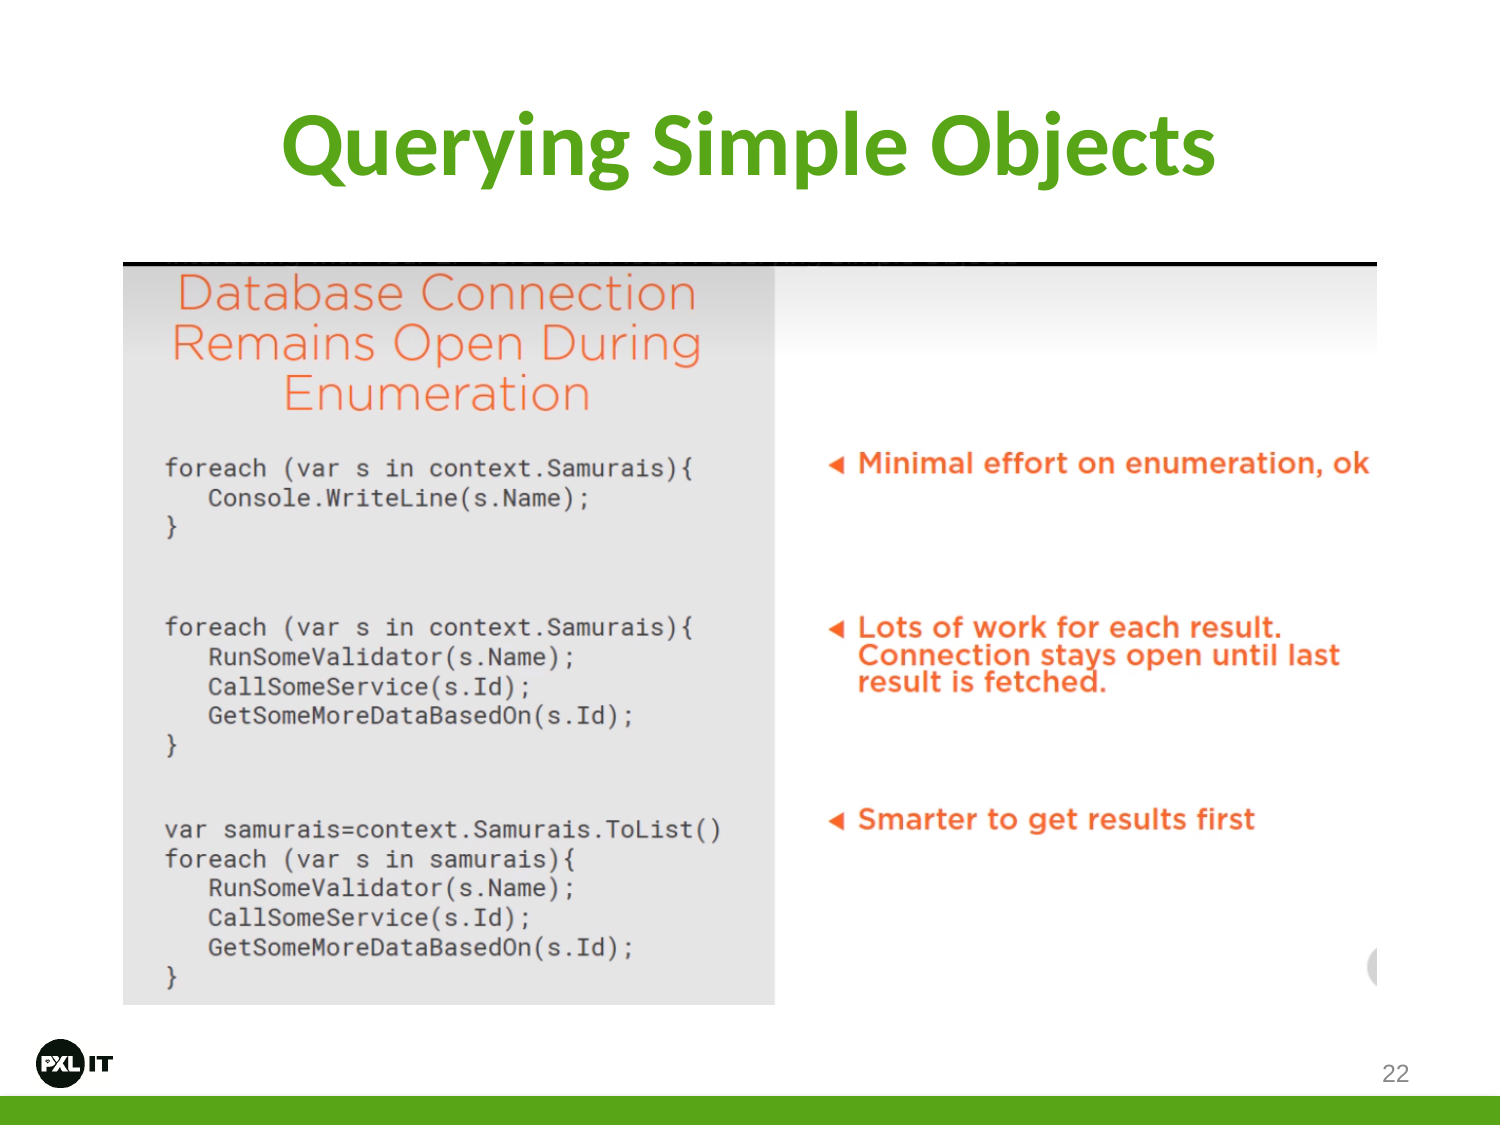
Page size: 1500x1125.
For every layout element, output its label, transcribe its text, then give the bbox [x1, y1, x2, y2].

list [123, 262, 1377, 1006]
slide_number 22 [1074, 1042, 1425, 1103]
picture [36, 1039, 113, 1088]
title Querying Simple Objects [75, 45, 1425, 233]
